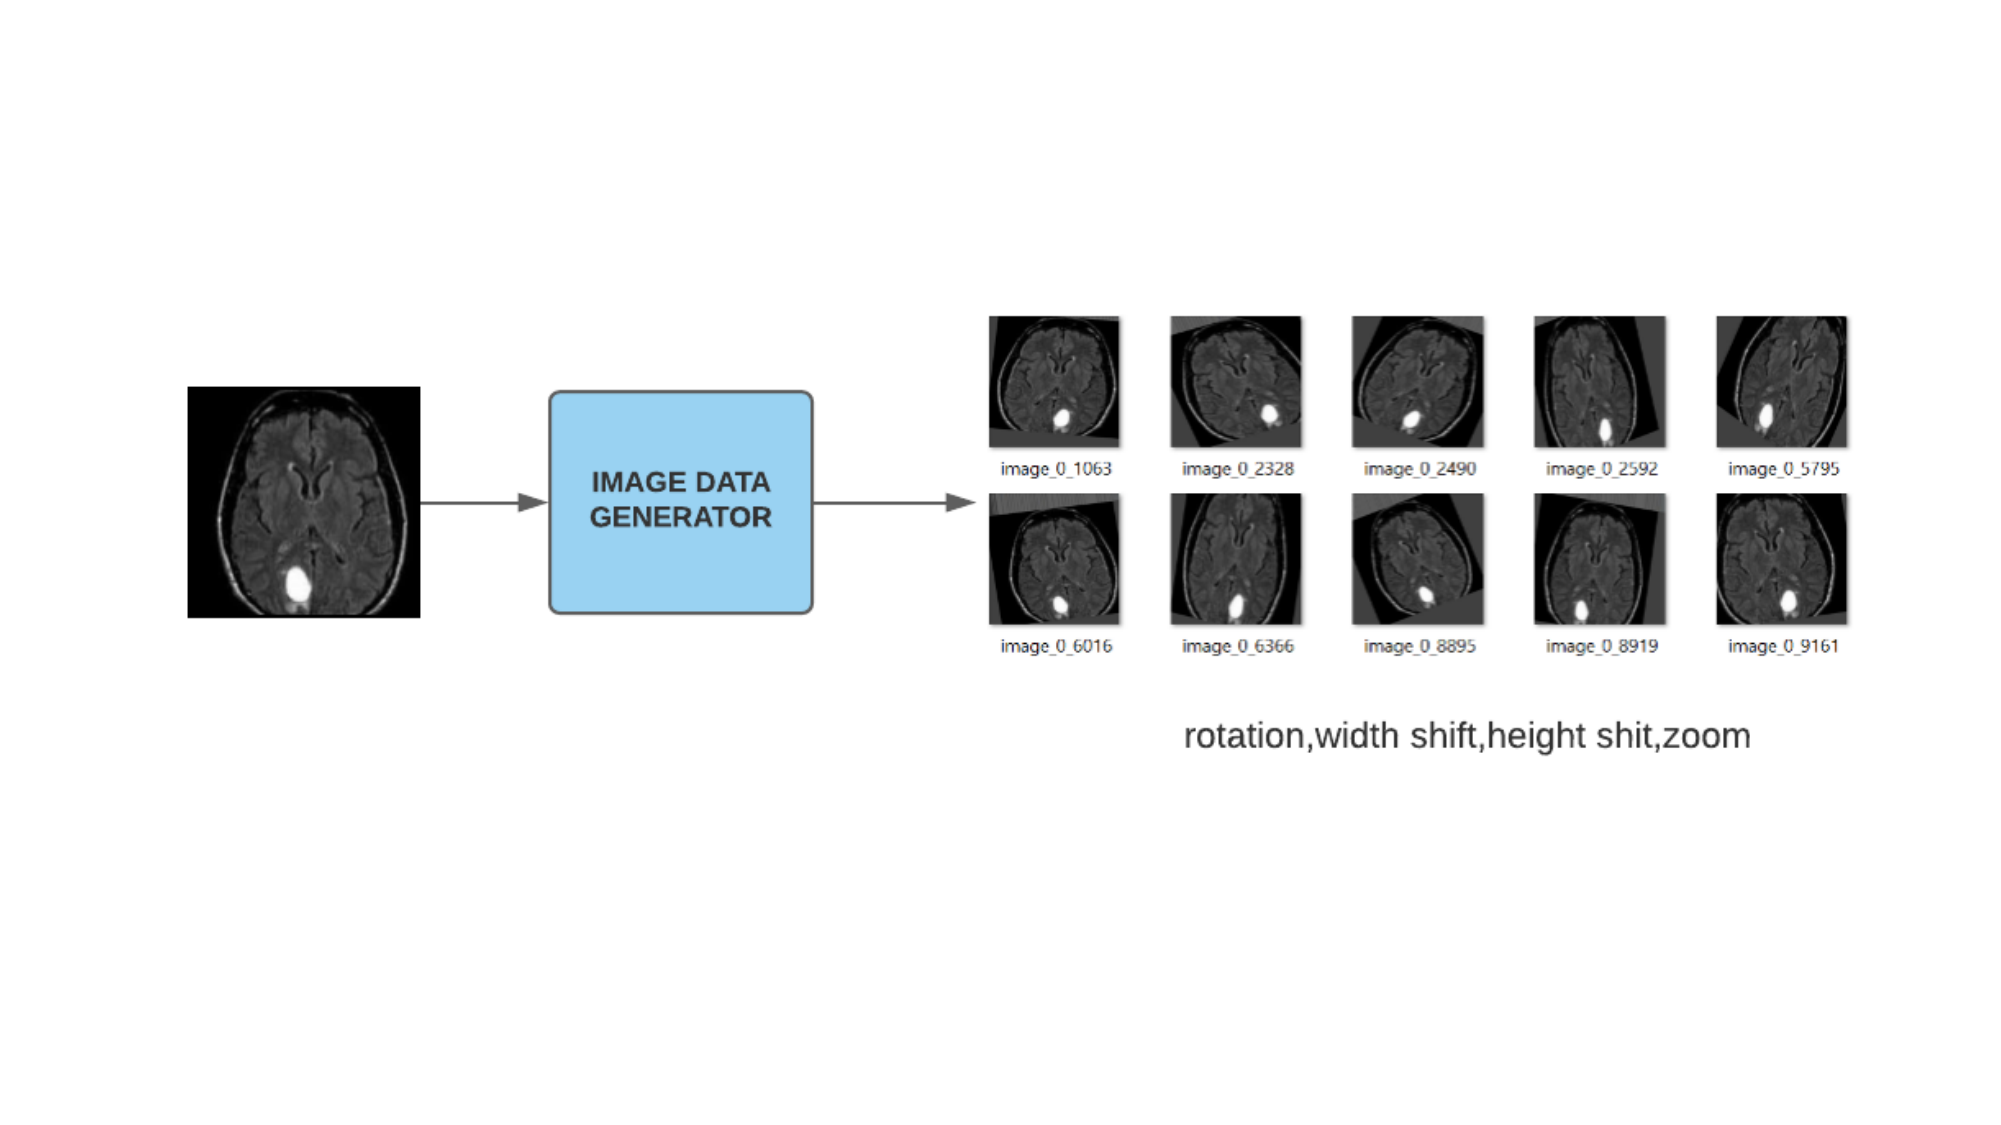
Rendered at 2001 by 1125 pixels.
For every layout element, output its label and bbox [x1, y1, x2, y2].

picture [124, 236, 1928, 858]
